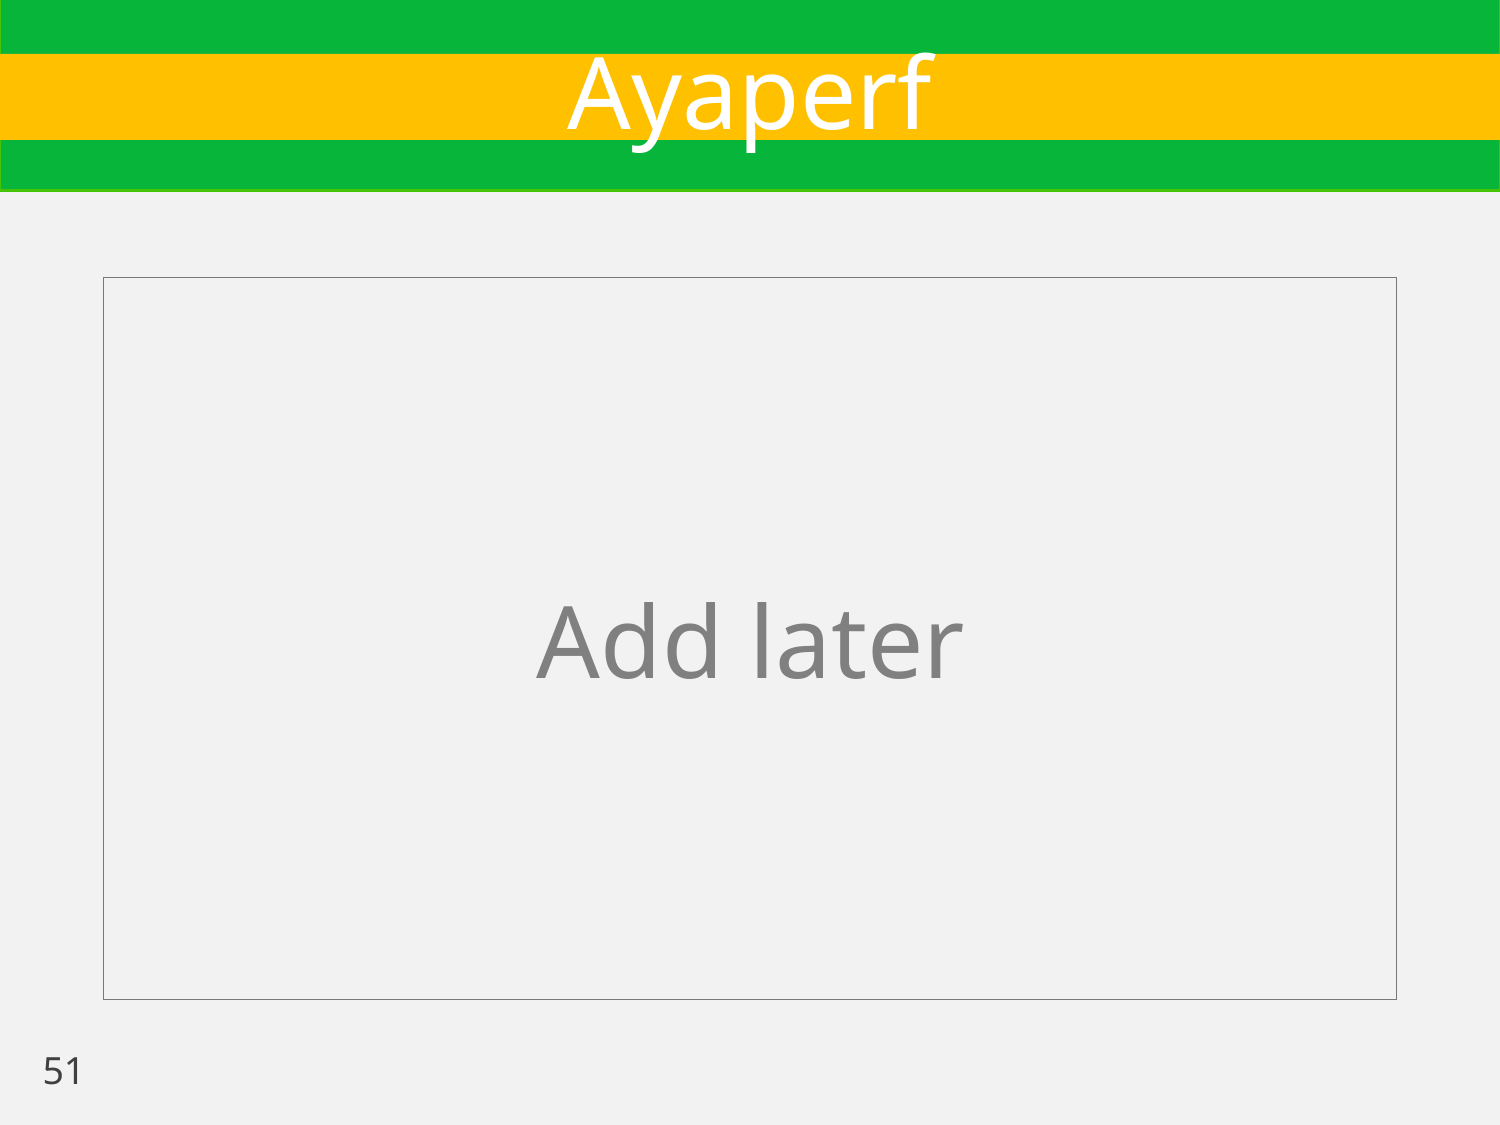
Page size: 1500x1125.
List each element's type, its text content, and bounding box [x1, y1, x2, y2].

list Add later [103, 277, 1397, 1000]
slide_number 51 [27, 1042, 146, 1102]
title Ayaperf [0, 53, 1500, 140]
